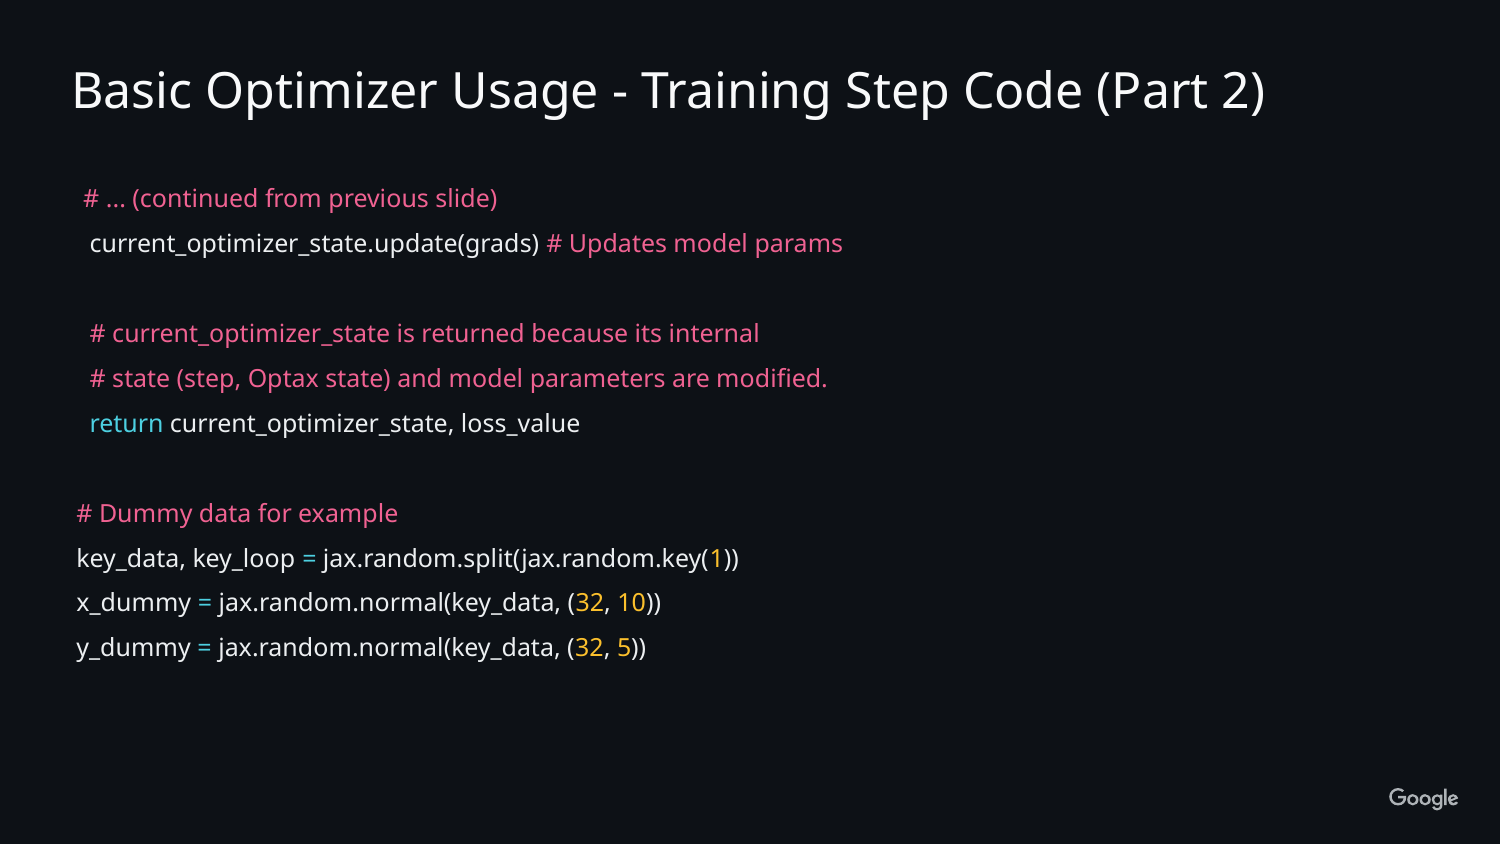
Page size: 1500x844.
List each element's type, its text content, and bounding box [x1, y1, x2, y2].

title Basic Optimizer Usage - Training Step Code (Part 2) [56, 43, 1313, 215]
text_box # ... (continued from previous slide) current_optimizer_state.update(grads) # Updates model params # current_optimizer_state is returned because its internal # state (step, Optax state) and model parameters are modified. return current_optimizer_state, loss_value # Dummy data for example key_data, key_loop = jax.random.split(jax.random.key(1)) x_dummy = jax.random.normal(key_data, (32, 10)) y_dummy = jax.random.normal(key_data, (32, 5)) [61, 153, 1432, 677]
